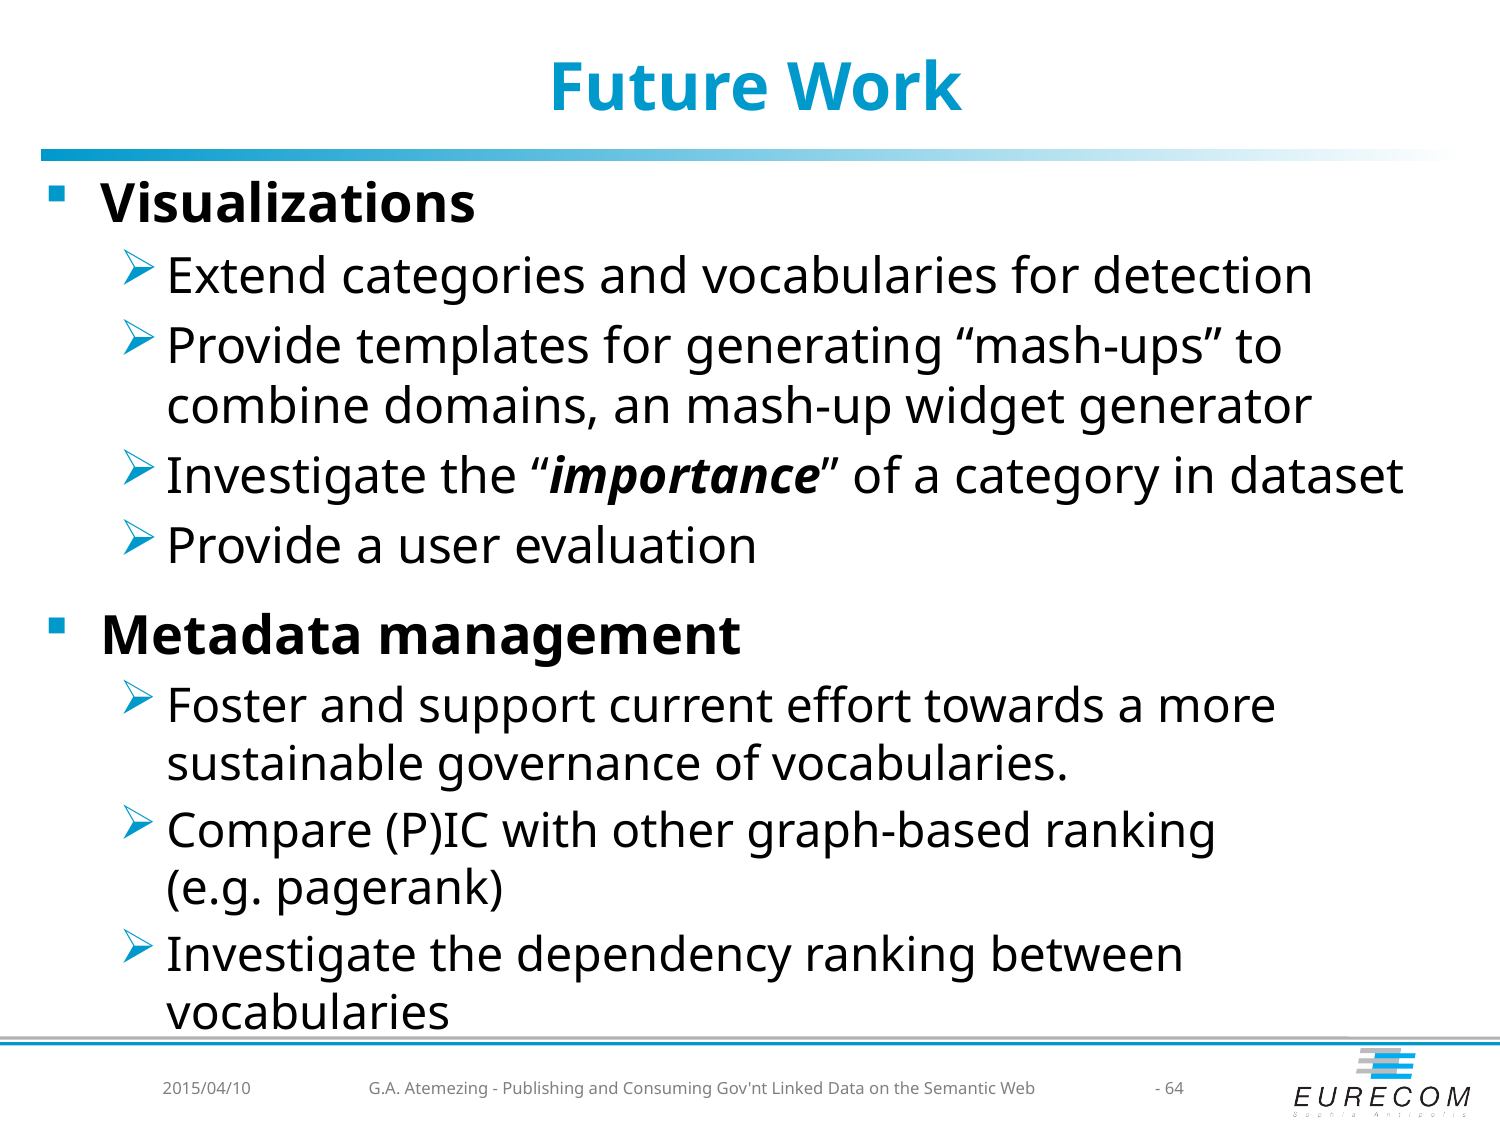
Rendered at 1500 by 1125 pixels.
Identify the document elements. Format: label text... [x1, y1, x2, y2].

list Visualizations Extend categories and vocabularies for detection Provide templates for generating “mash-ups” to combine domains, an mash-up widget generator Investigate the “importance” of a category in dataset Provide a user evaluation Metadata management Foster and support current effort towards a more sustainable governance of vocabularies. Compare (P)IC with other graph-based ranking (e.g. pagerank) Investigate the dependency ranking between vocabularies [29, 160, 1460, 1024]
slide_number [147, 1070, 325, 1103]
footer G.A. Atemezing - Publishing and Consuming Gov'nt Linked Data on the Semantic Web [336, 1070, 1069, 1107]
title Future Work [52, 30, 1460, 138]
picture [1293, 1048, 1477, 1118]
slide_number - 64 [1080, 1070, 1200, 1103]
